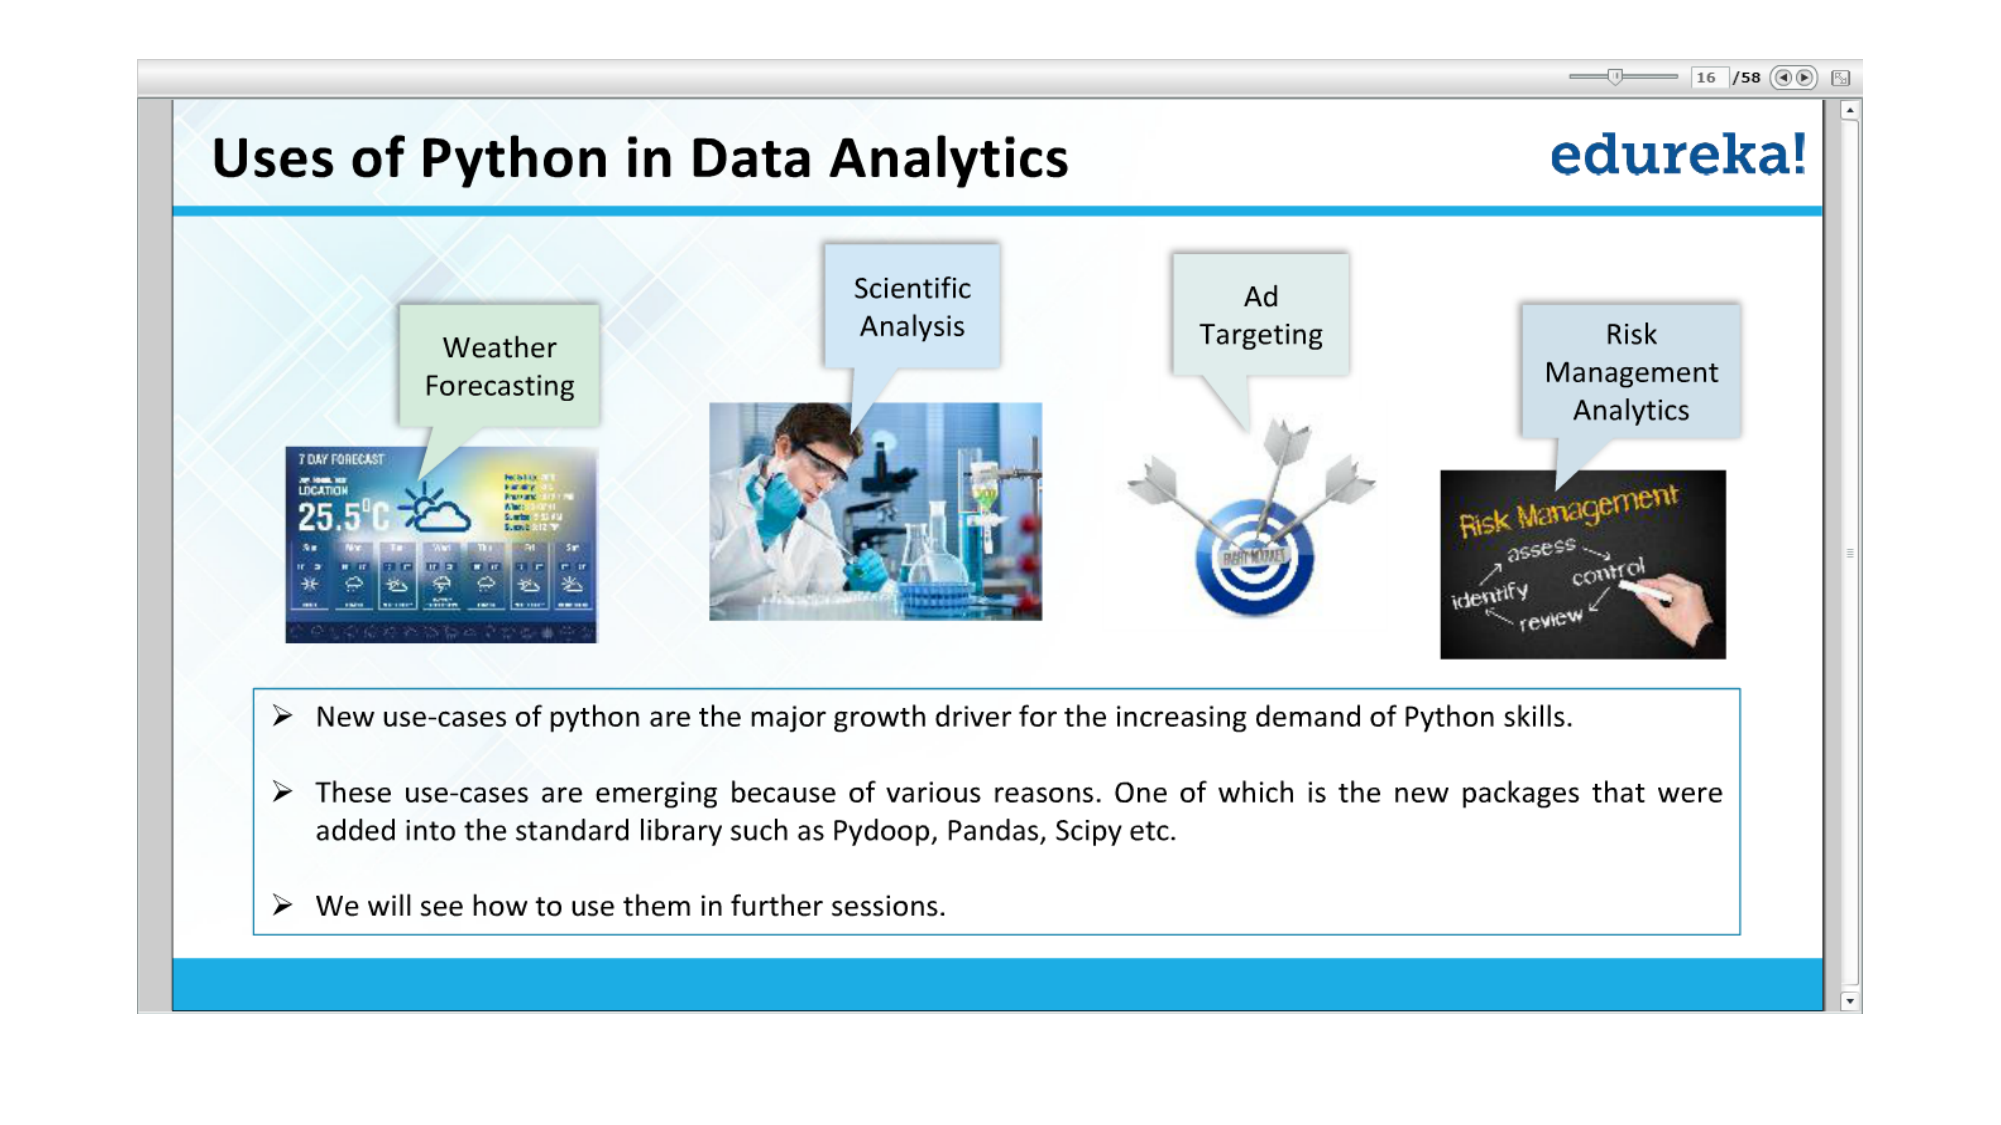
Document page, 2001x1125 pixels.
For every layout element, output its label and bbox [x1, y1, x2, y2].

list [137, 59, 1863, 1014]
